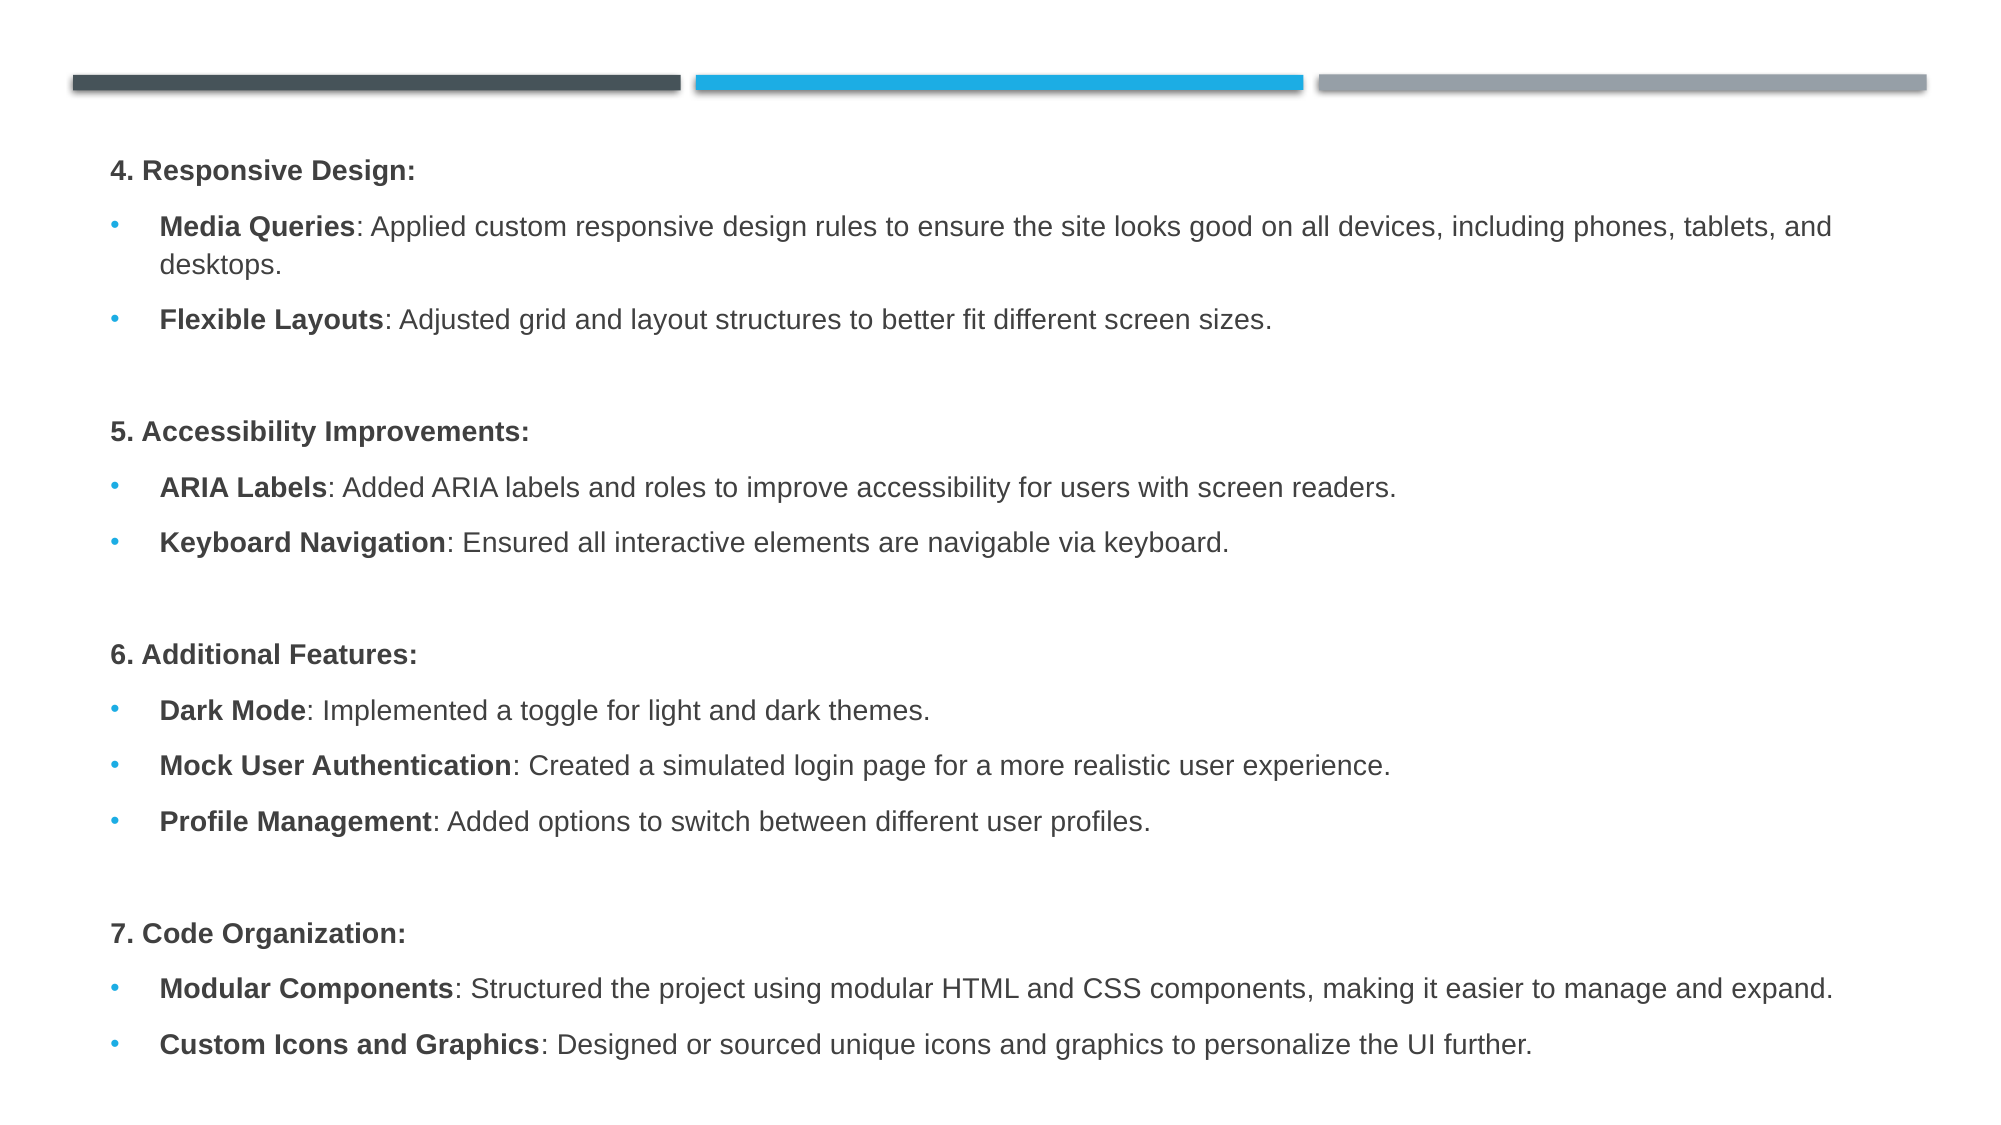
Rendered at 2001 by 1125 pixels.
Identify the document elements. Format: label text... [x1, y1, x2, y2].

list 4. Responsive Design: Media Queries: Applied custom responsive design rules to ensure the site looks good on all devices, including phones, tablets, and desktops. Flexible Layouts: Adjusted grid and layout structures to better fit different screen sizes. 5. Accessibility Improvements: ARIA Labels: Added ARIA labels and roles to improve accessibility for users with screen readers. Keyboard Navigation: Ensured all interactive elements are navigable via keyboard. 6. Additional Features: Dark Mode: Implemented a toggle for light and dark themes. Mock User Authentication: Created a simulated login page for a more realistic user experience. Profile Management: Added options to switch between different user profiles. 7. Code Organization: Modular Components: Structured the project using modular HTML and CSS components, making it easier to manage and expand. Custom Icons and Graphics: Designed or sourced unique icons and graphics to personalize the UI further. [95, 141, 1905, 1068]
